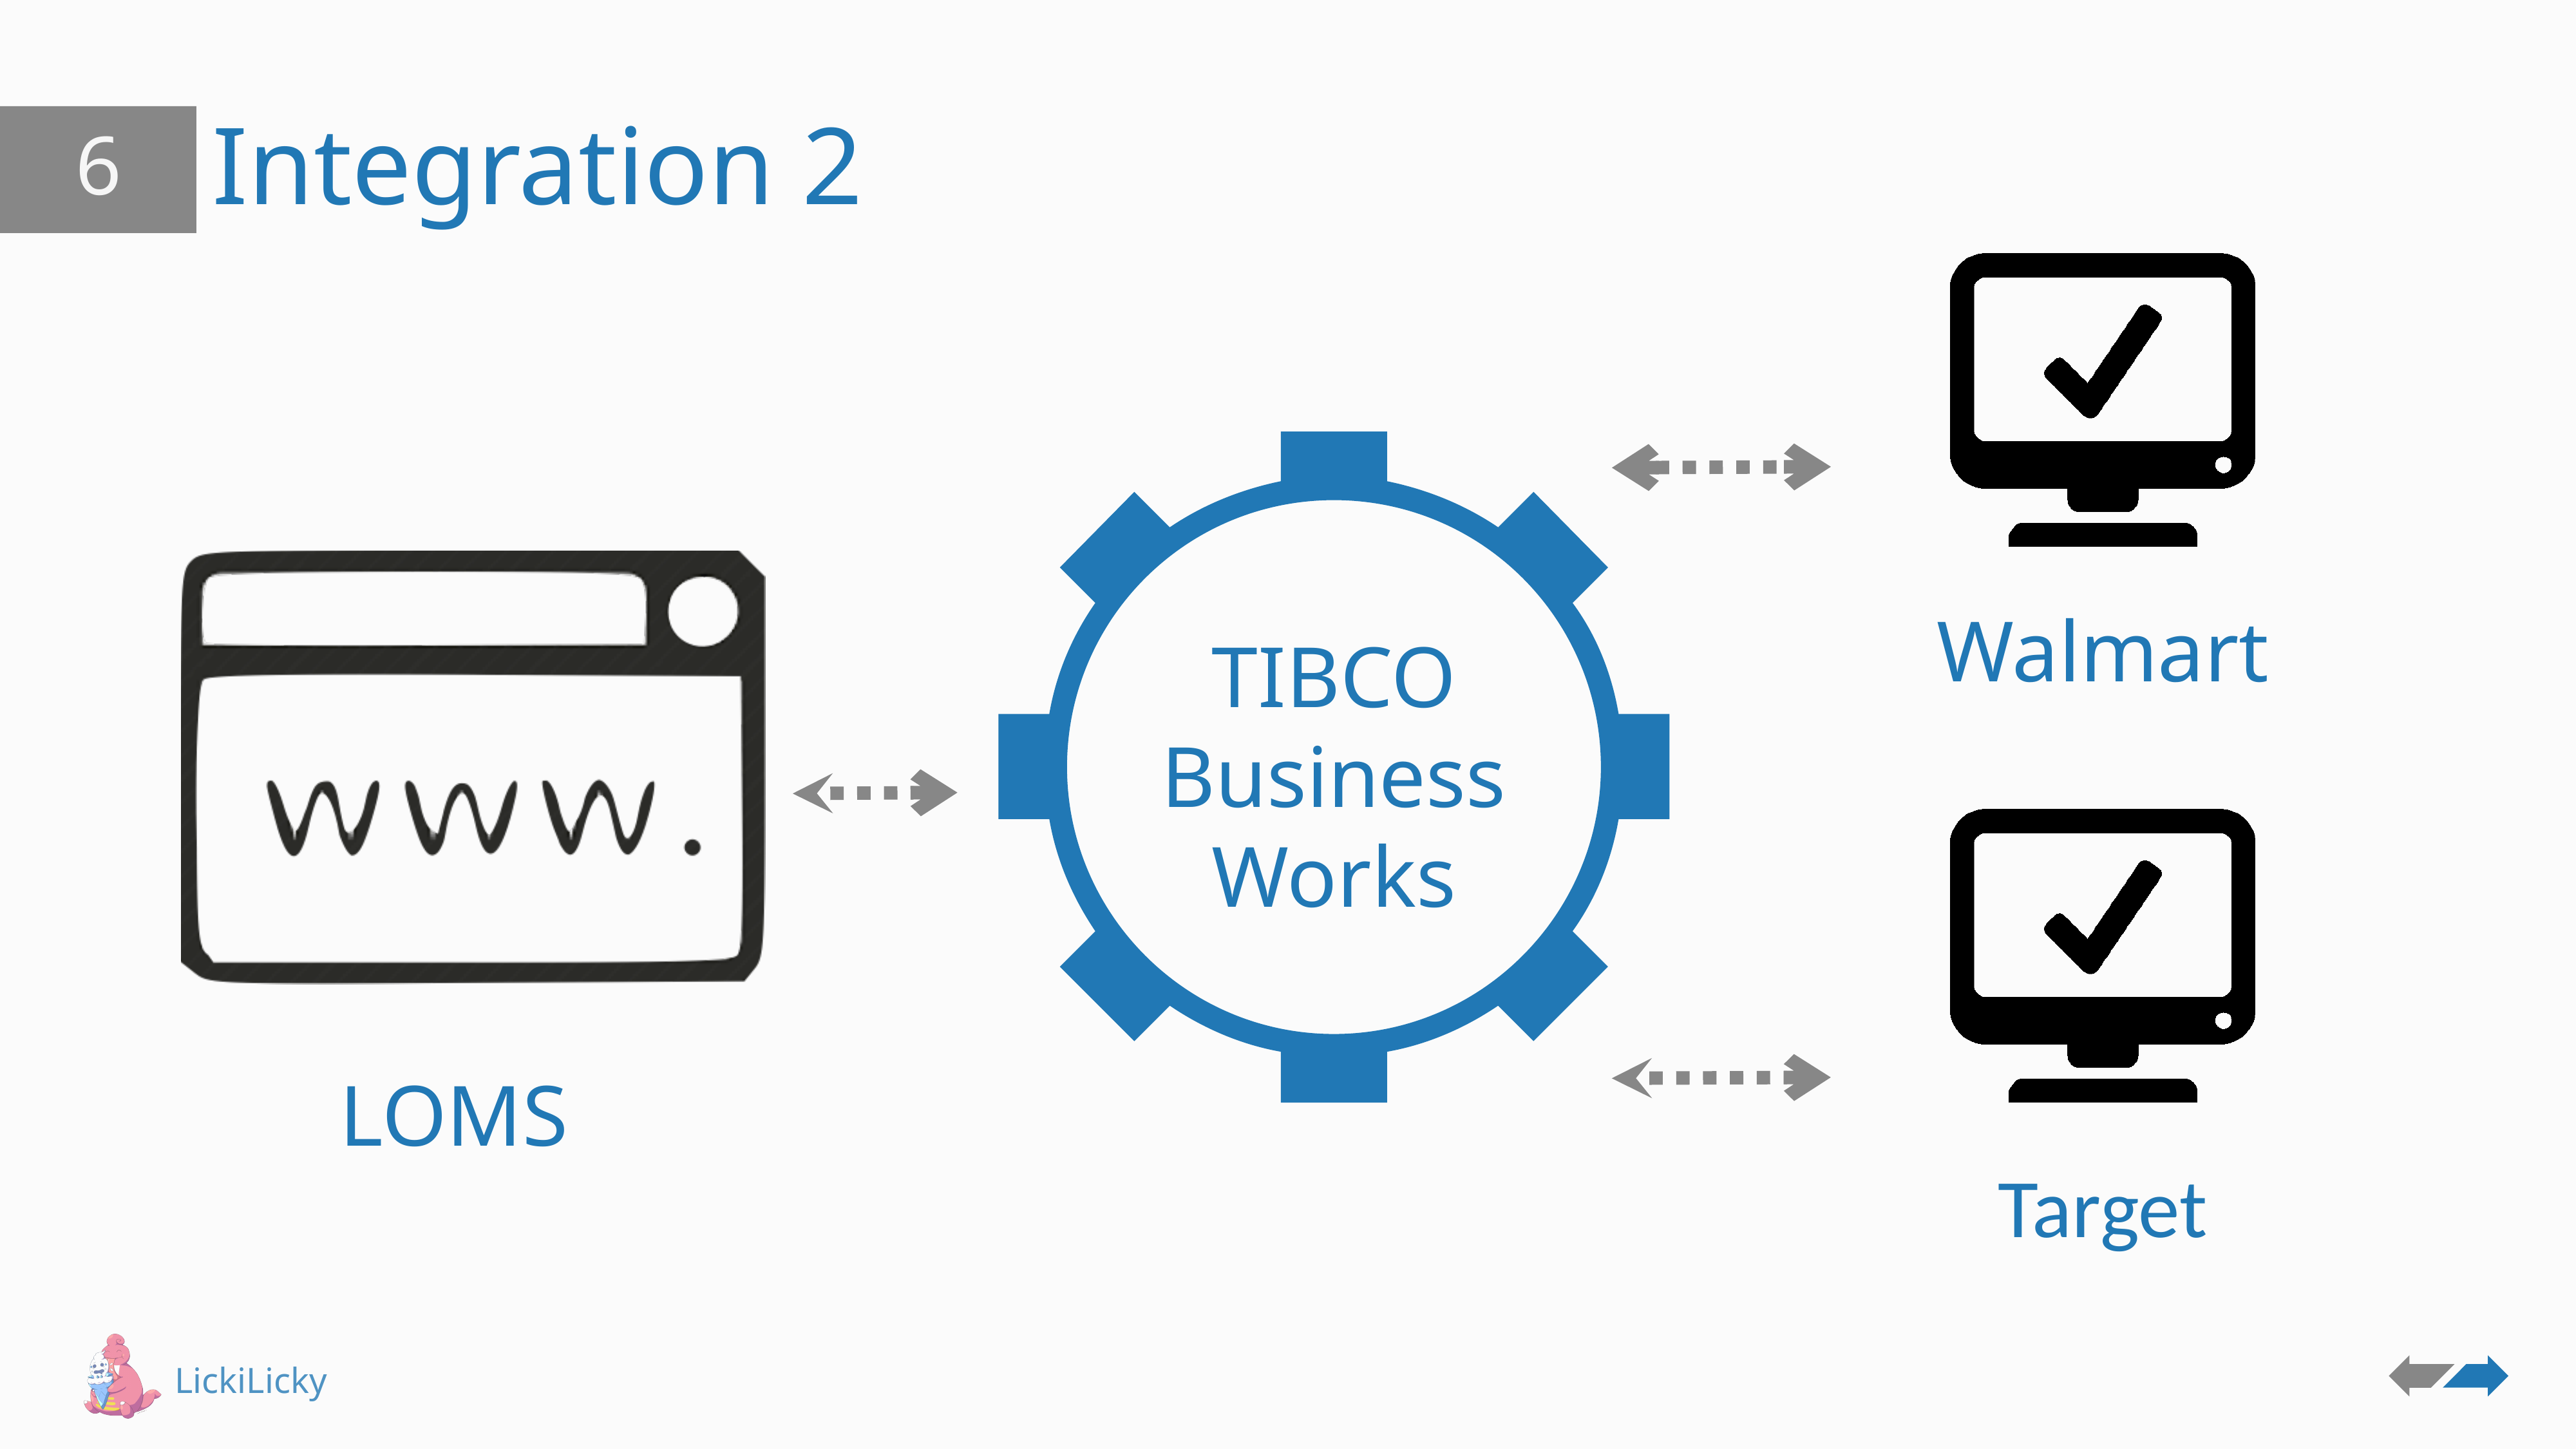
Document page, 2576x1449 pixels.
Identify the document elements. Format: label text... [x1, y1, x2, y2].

picture [1950, 797, 2256, 1103]
text_box TIBCO Business Works [1142, 614, 1526, 934]
text_box Walmart [1927, 589, 2279, 708]
picture [1950, 242, 2256, 547]
text_box [1611, 1072, 1831, 1083]
text_box 6 [20, 104, 177, 234]
picture [181, 551, 766, 985]
text_box Target [1989, 1144, 2217, 1264]
text_box [77, 1329, 164, 1424]
text_box LOMS [330, 1053, 578, 1173]
title Integration 2 [202, 102, 2136, 238]
text_box [792, 788, 958, 798]
text_box [998, 431, 1670, 1103]
